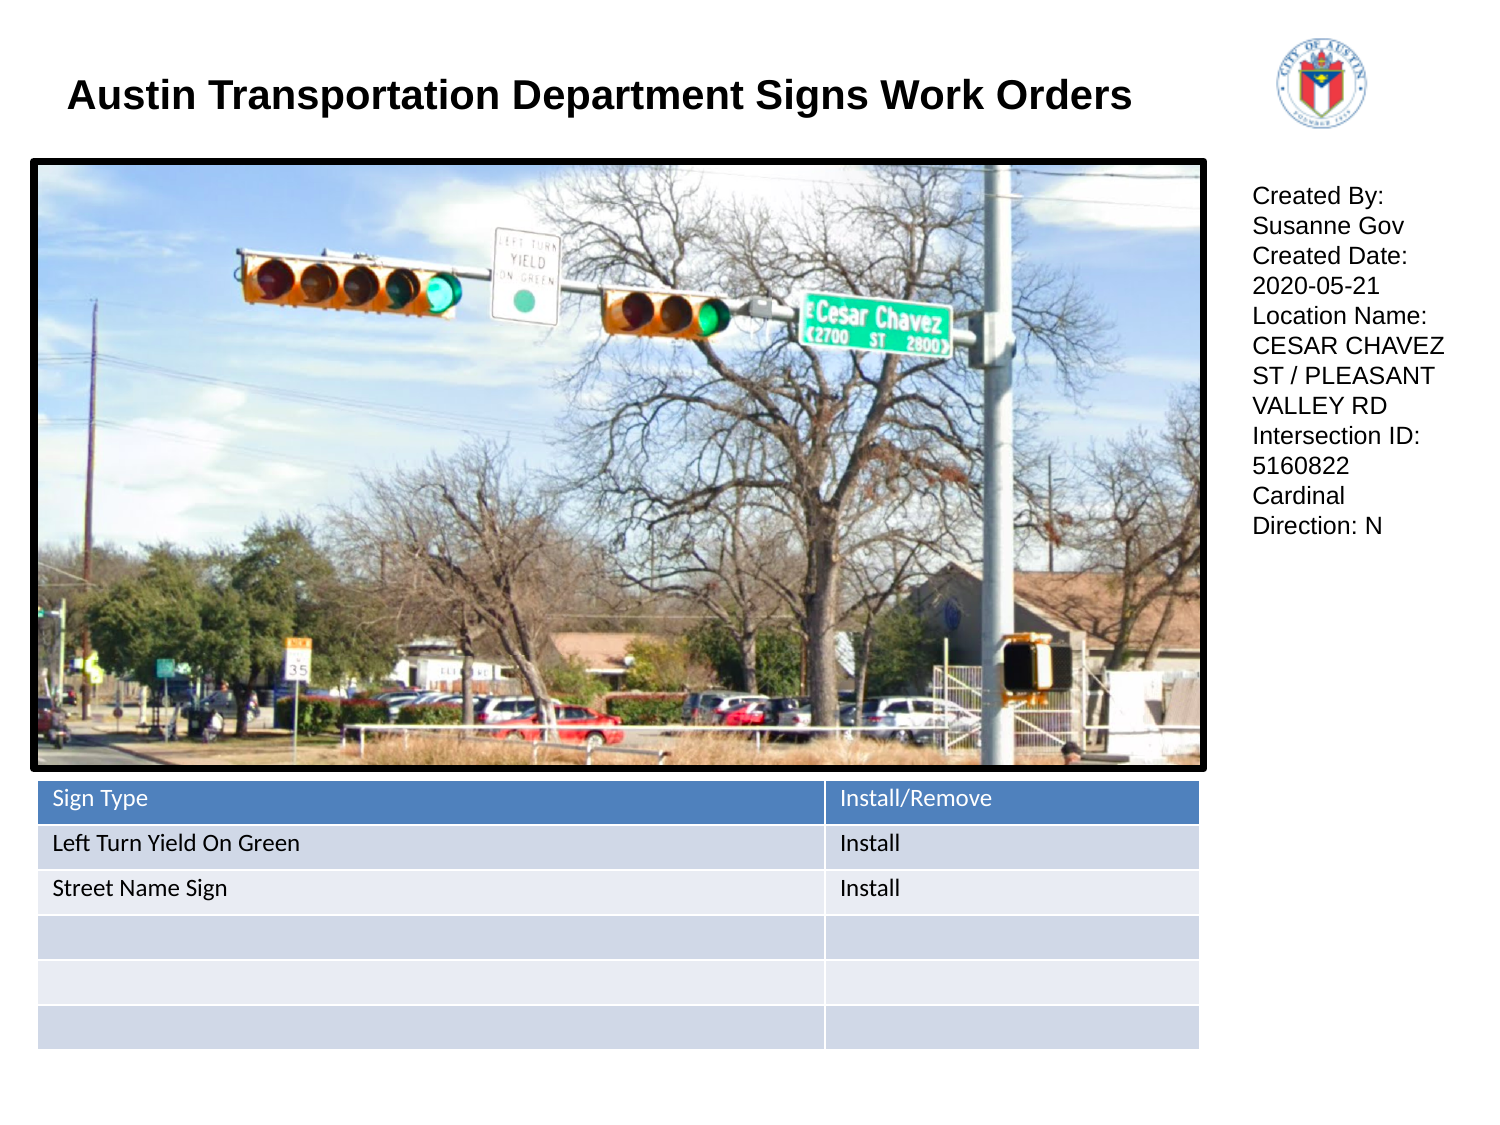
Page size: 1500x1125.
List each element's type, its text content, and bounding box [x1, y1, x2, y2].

table_cell [826, 961, 1199, 1004]
picture [1274, 37, 1369, 132]
table_cell [38, 1006, 824, 1049]
picture [37, 164, 1201, 766]
table_cell Left Turn Yield On Green [38, 826, 824, 869]
table_cell Install [826, 826, 1199, 869]
table_cell [38, 961, 824, 1004]
table_cell [38, 916, 824, 959]
table_cell [826, 1006, 1199, 1049]
table_cell Street Name Sign [38, 871, 824, 914]
text_box Created By: Susanne Gov Created Date: 2020-05-21 Location Name: CESAR CHAVEZ ST / PLEASANT VALLEY RD Intersection ID: 5160822 Cardinal Direction: N [1237, 172, 1463, 547]
text_box Austin Transportation Department Signs Work Orders [51, 60, 1149, 125]
table_cell Install [826, 871, 1199, 914]
table_header Install/Remove [826, 781, 1199, 824]
table_header Sign Type [38, 781, 824, 824]
table_cell [826, 916, 1199, 959]
